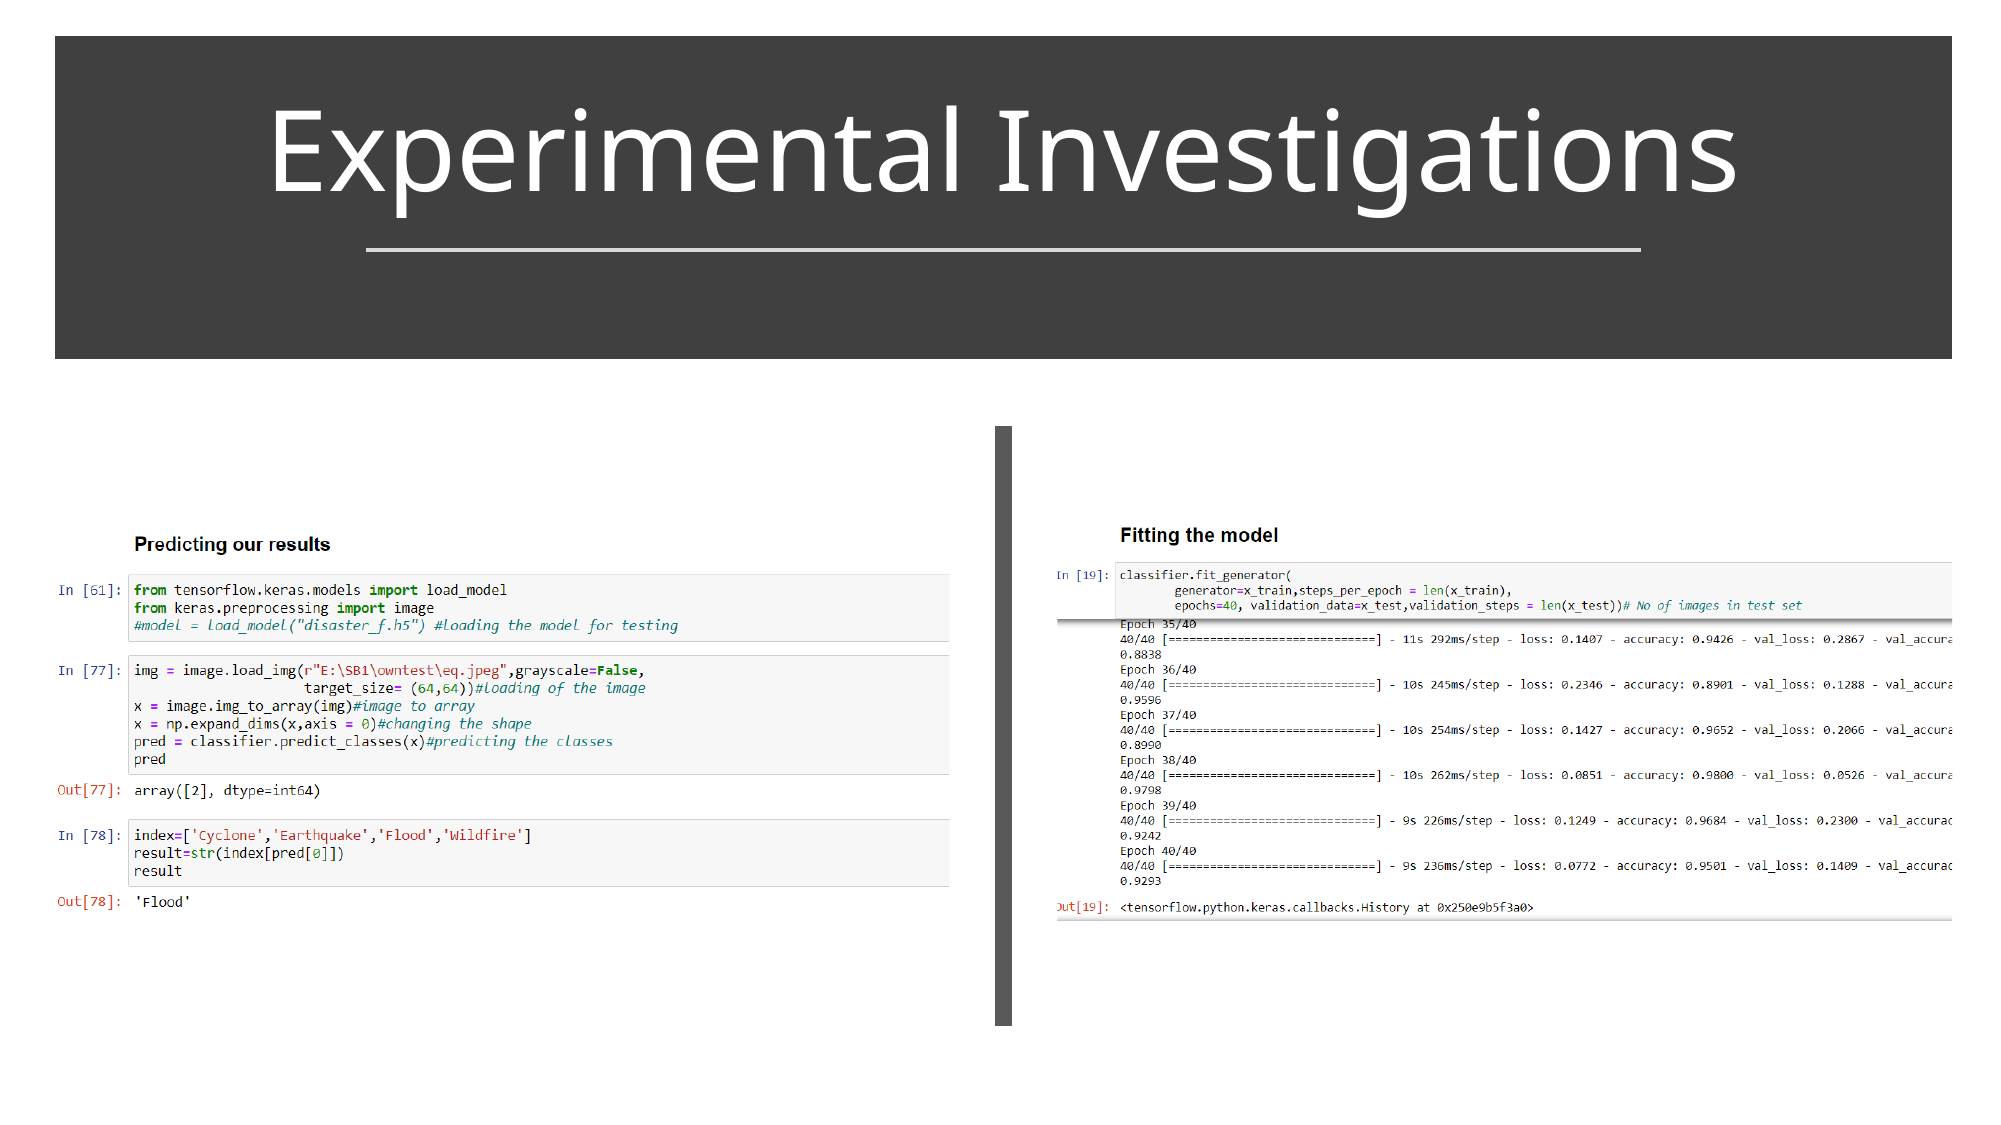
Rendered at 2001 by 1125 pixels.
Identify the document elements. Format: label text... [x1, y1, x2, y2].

picture [1057, 525, 1953, 927]
title Experimental Investigations [89, 71, 1917, 224]
text_box [64, 45, 1942, 350]
picture [54, 525, 950, 927]
